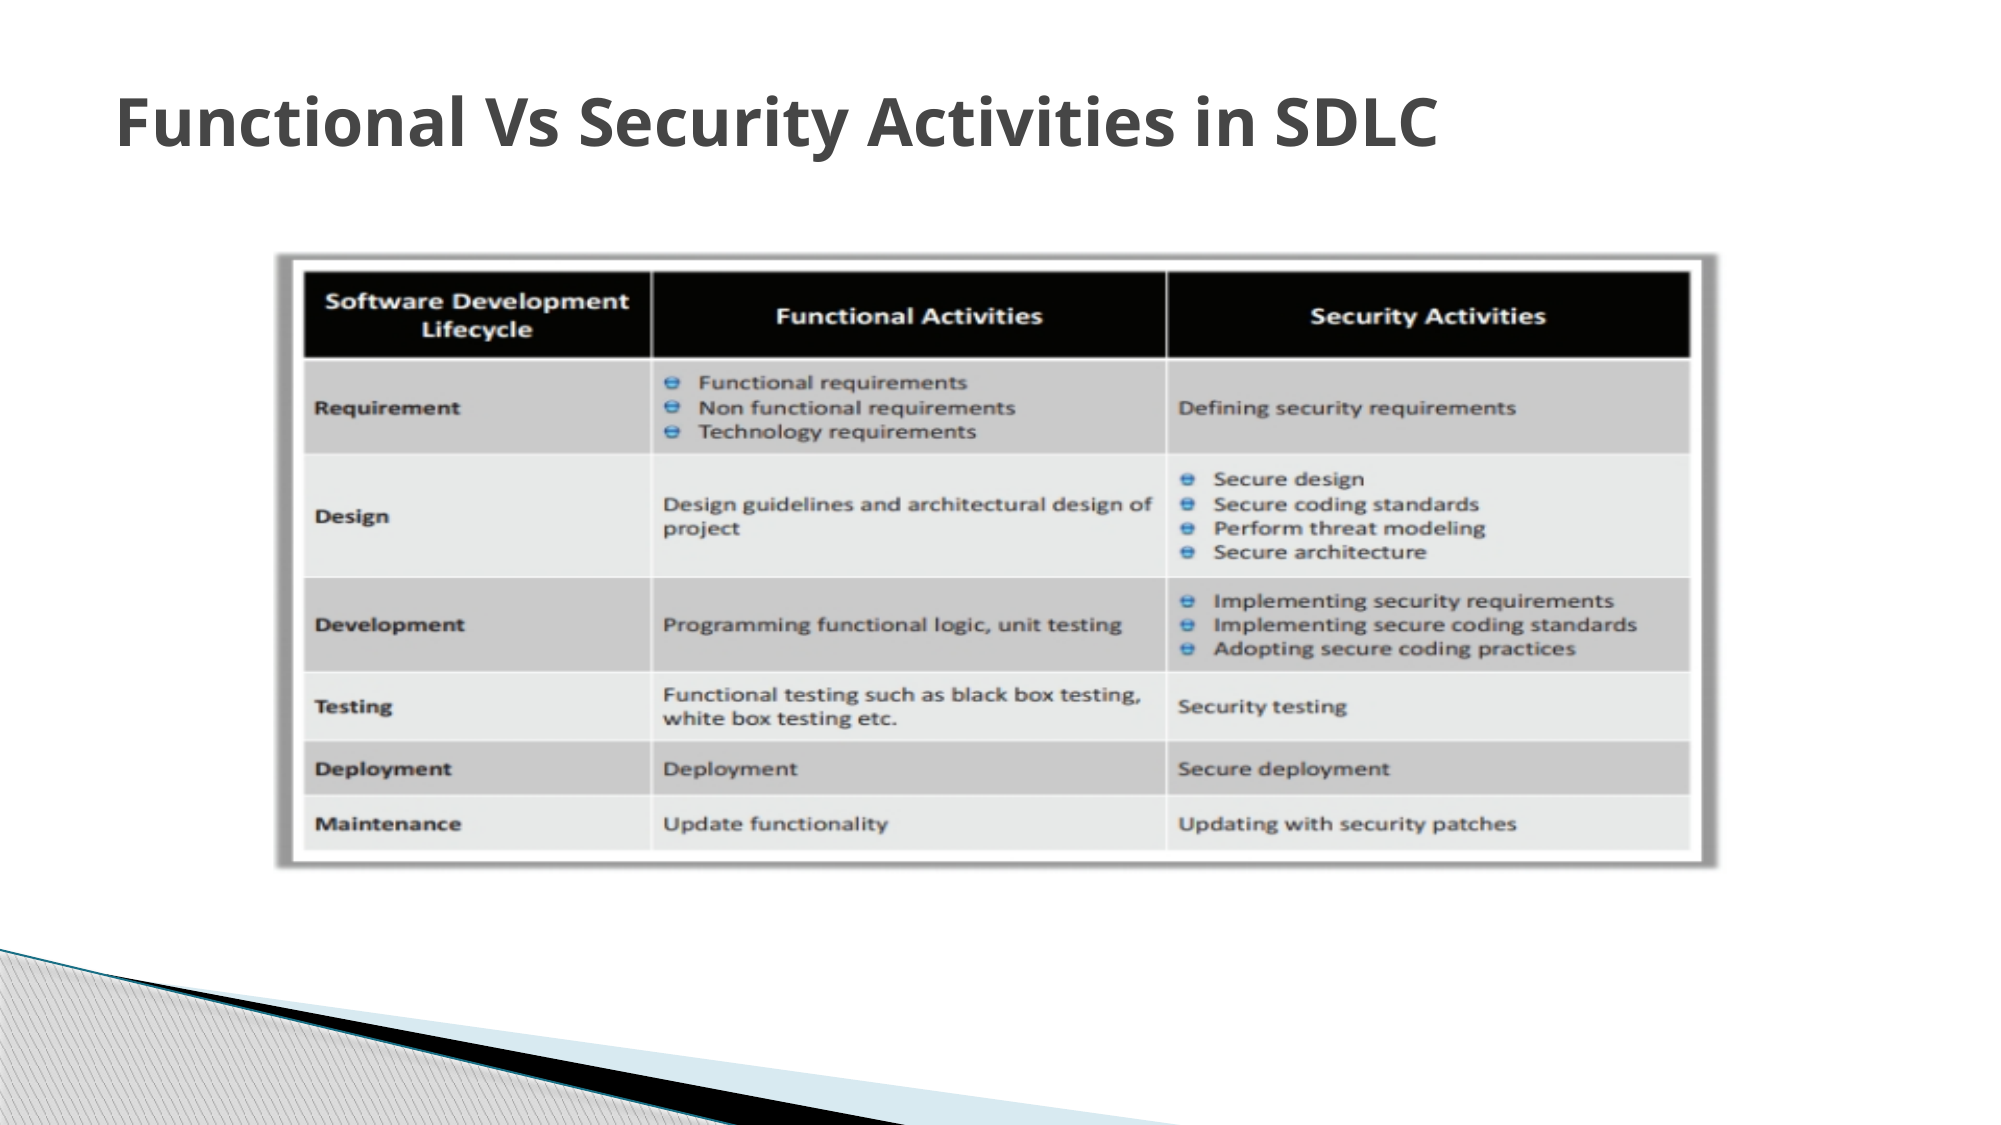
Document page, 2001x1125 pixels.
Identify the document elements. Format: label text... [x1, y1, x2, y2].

title Functional Vs Security Activities in SDLC [99, 66, 1900, 173]
picture [273, 251, 1727, 874]
